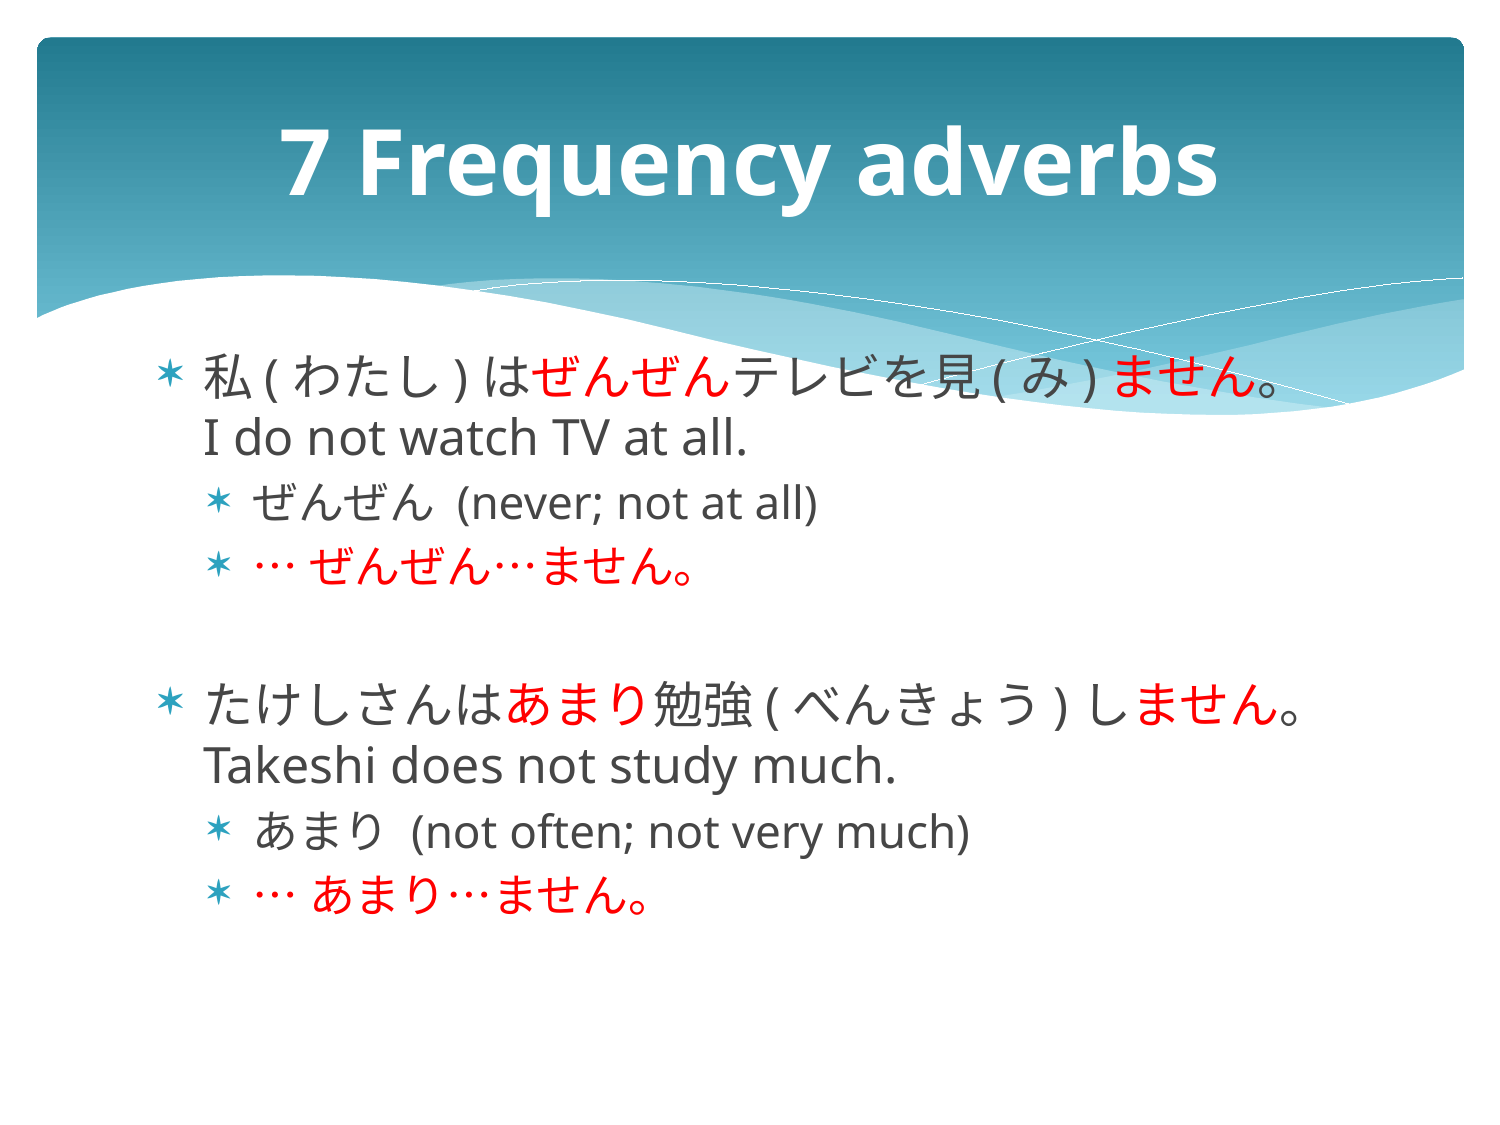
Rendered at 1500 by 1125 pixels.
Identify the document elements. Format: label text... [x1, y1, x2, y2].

list 私(わたし)はぜんぜんテレビを見(み)ません。 I do not watch TV at all. ぜんぜん (never; not at all) …ぜんぜん…ません。 たけしさんはあまり勉強(べんきょう)しません。 Takeshi does not study much. あまり (not often; not very much) …あまり…ません。 [143, 337, 1359, 943]
title 7 Frequency adverbs [75, 55, 1425, 261]
